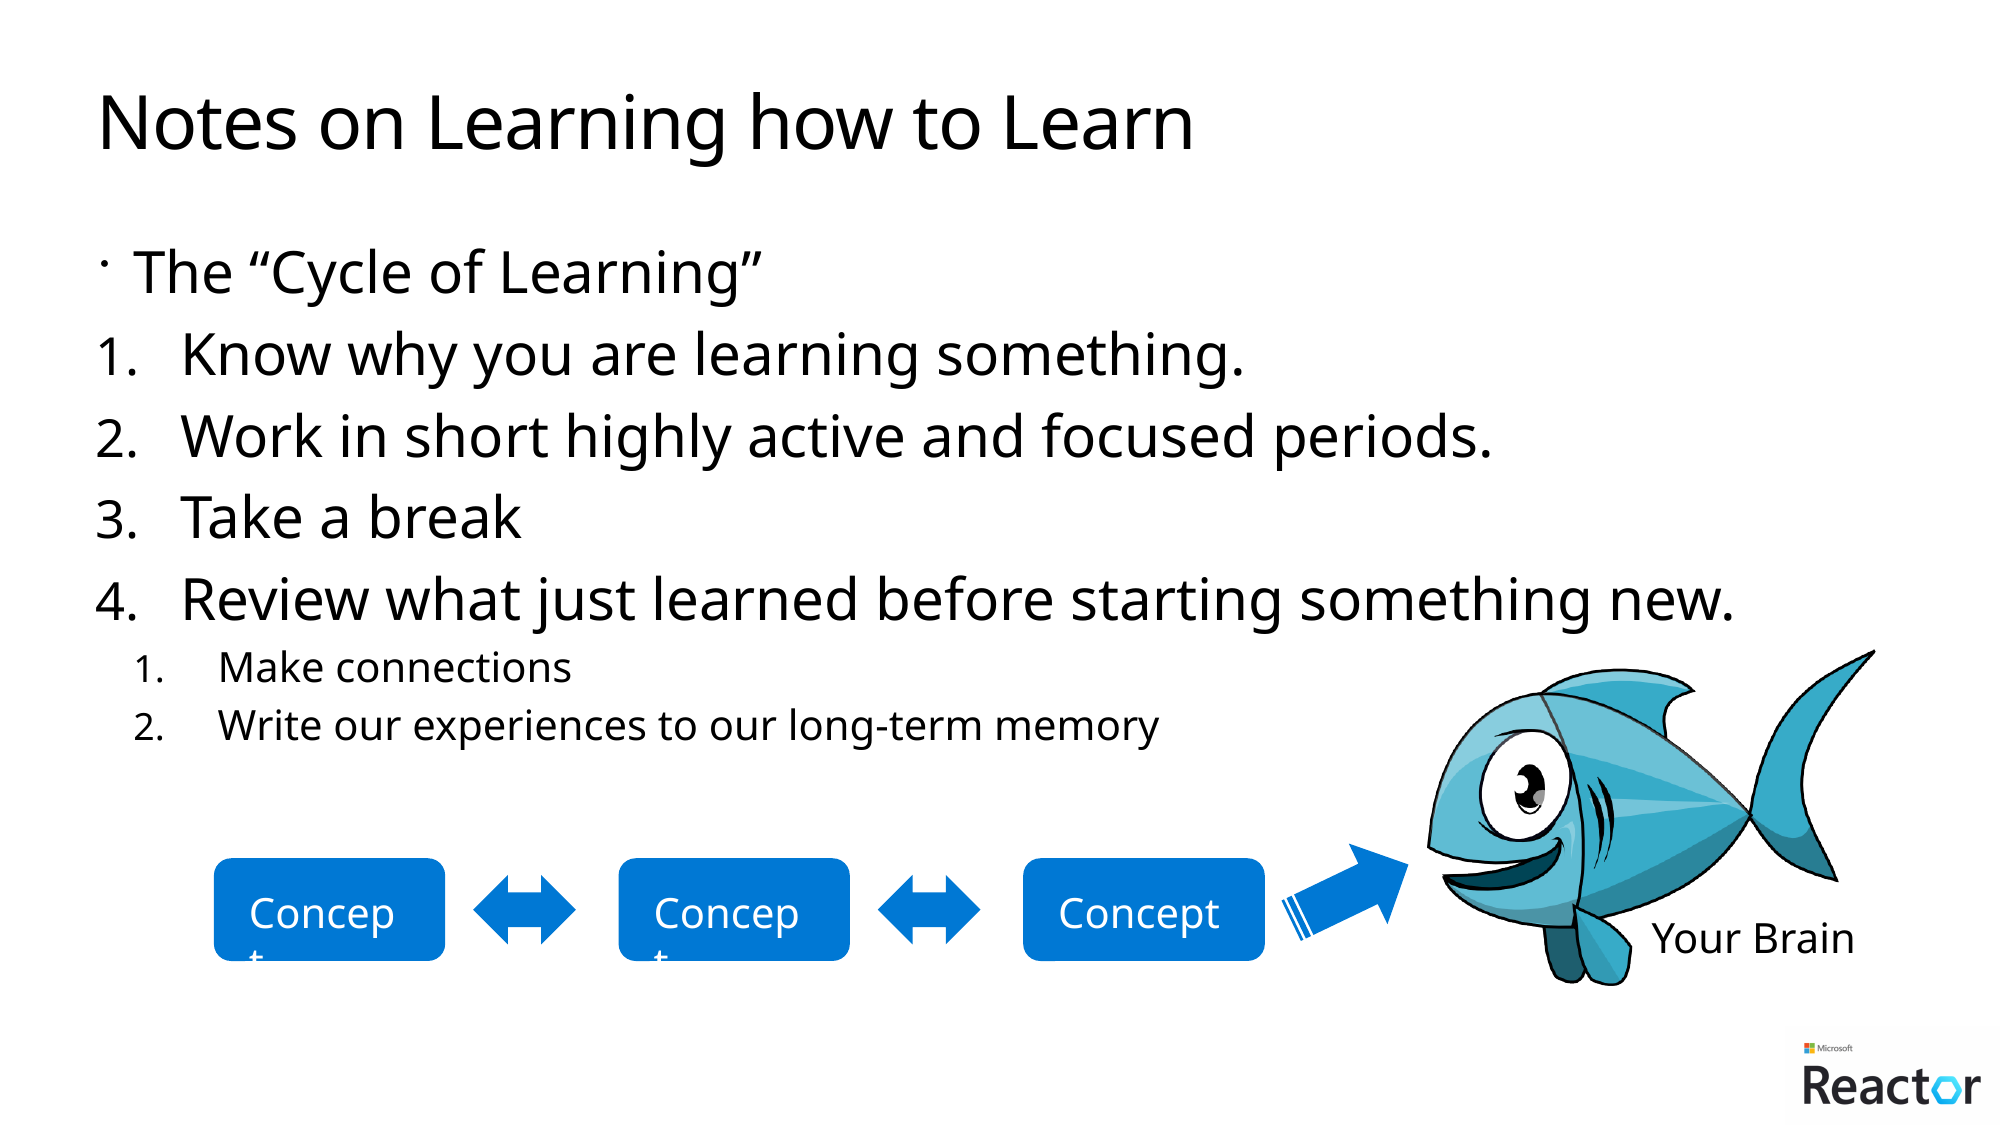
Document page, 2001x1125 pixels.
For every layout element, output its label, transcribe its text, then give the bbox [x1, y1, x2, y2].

list The “Cycle of Learning” Know why you are learning something. Work in short highly active and focused periods. Take a break Review what just learned before starting something new. Make connections Write our experiences to our long-term memory [95, 235, 1904, 888]
text_box [1280, 842, 1410, 942]
text_box [472, 874, 577, 946]
picture [1785, 1026, 2000, 1125]
title Notes on Learning how to Learn [96, 75, 1904, 166]
text_box Concept [1022, 857, 1266, 962]
text_box [877, 874, 982, 946]
text_box Concept [213, 857, 446, 962]
text_box Concept [617, 857, 851, 962]
picture [1427, 649, 1876, 986]
